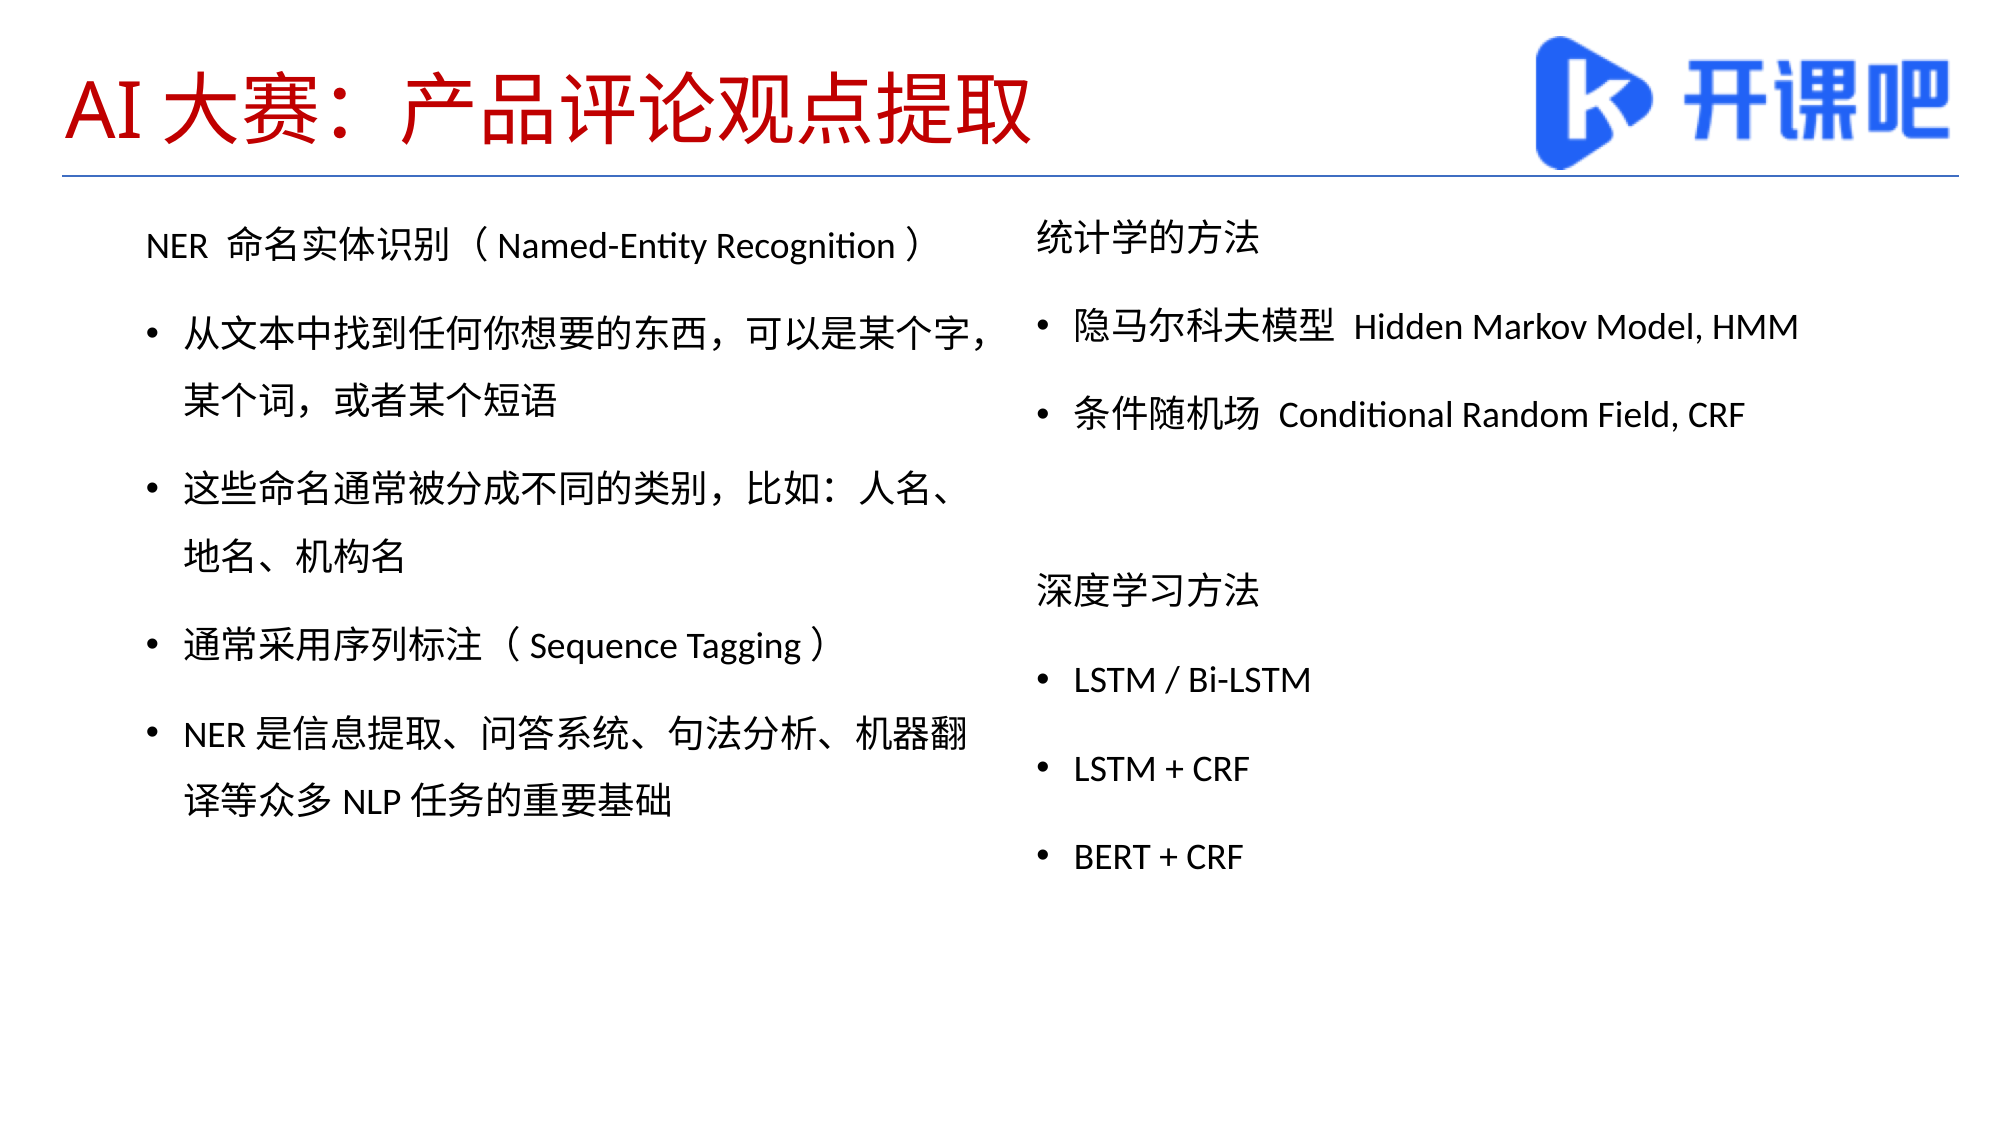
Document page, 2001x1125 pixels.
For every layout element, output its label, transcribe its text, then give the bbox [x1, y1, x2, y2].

picture [1534, 36, 1952, 170]
title AI大赛：产品评论观点提取 [57, 59, 1728, 167]
text_box 统计学的方法 隐马尔科夫模型 Hidden Markov Model, HMM 条件随机场 Conditional Random Field, CRF 深度学习方法 LSTM / Bi-LSTM LSTM + CRF BERT + CRF [1028, 183, 1967, 1000]
text_box NER 命名实体识别（Named-Entity Recognition） 从文本中找到任何你想要的东西，可以是某个字，某个词，或者某个短语 这些命名通常被分成不同的类别，比如：人名、地名、机构名 通常采用序列标注（Sequence Tagging） NER是信息提取、问答系统、句法分析、机器翻译等众多NLP任务的重要基础 [138, 191, 1000, 1007]
